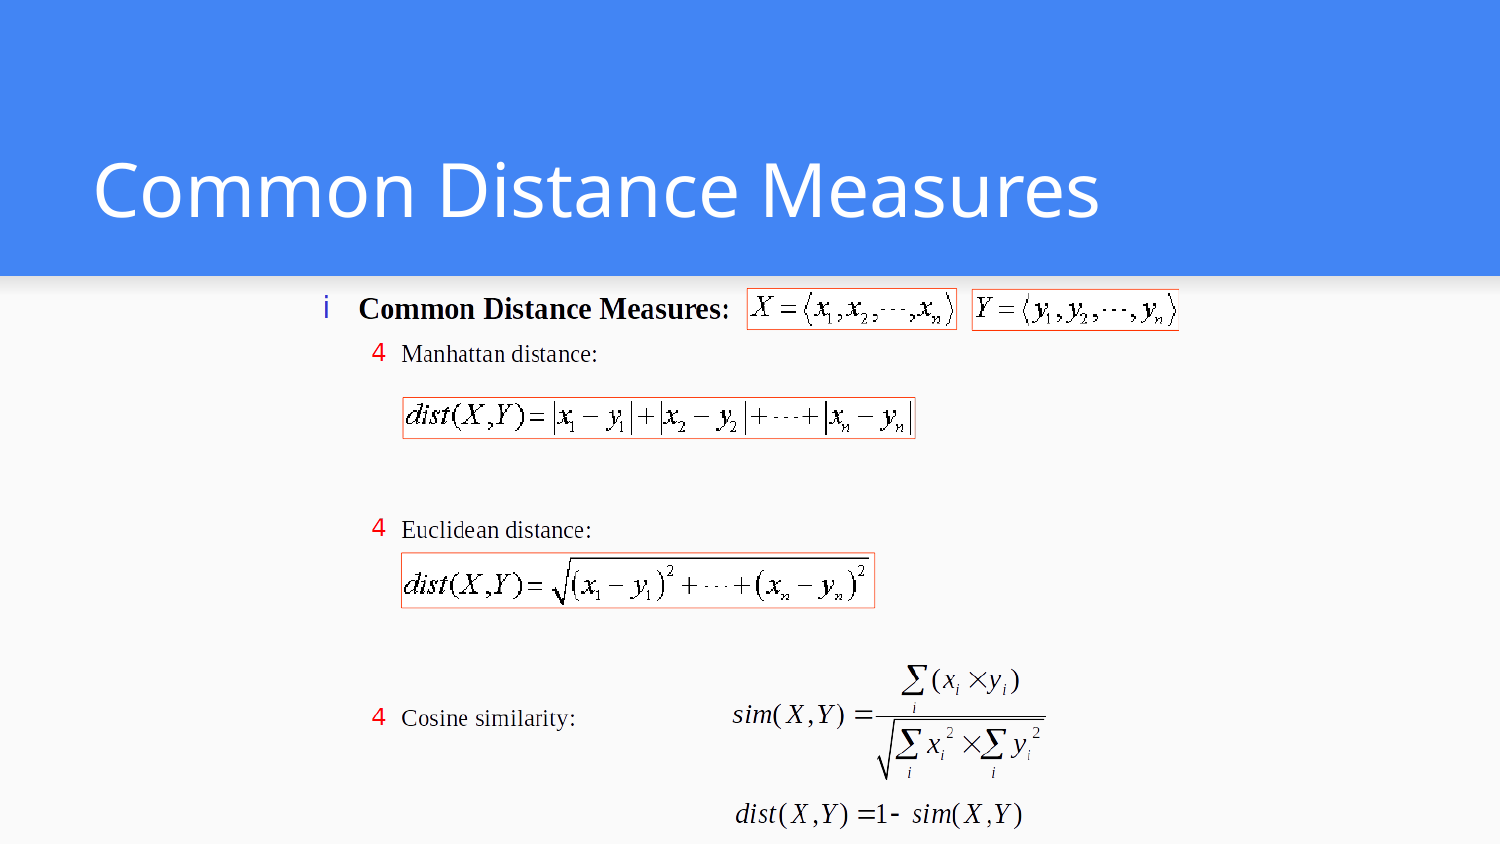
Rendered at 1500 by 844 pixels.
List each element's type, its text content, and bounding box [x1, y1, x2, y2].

picture [312, 284, 1179, 832]
title Common Distance Measures [77, 121, 1427, 248]
